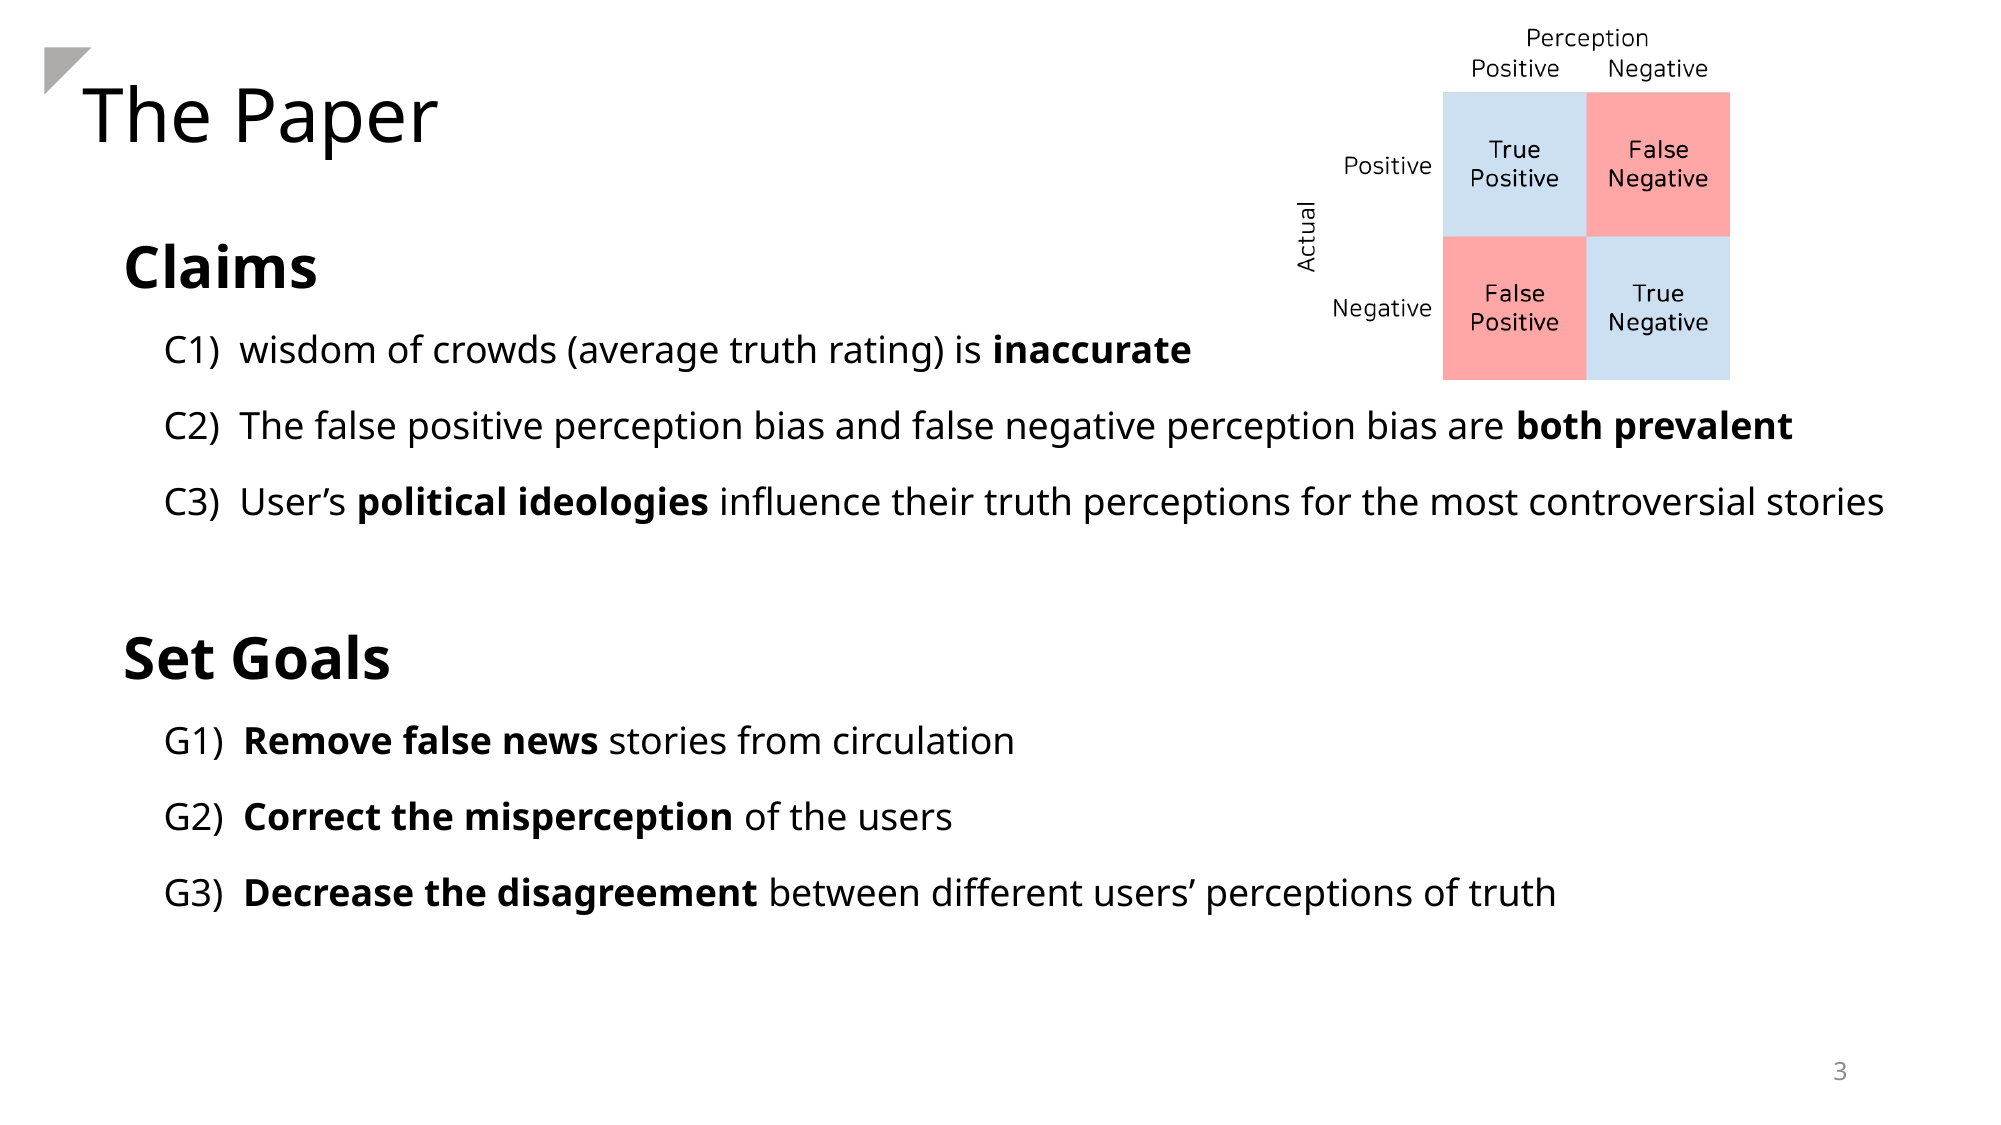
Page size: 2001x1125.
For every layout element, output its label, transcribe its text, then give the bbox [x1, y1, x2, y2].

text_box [109, 222, 2000, 532]
slide_number 3 [1412, 1042, 1863, 1103]
text_box The Paper [67, 60, 917, 165]
picture [1283, 16, 1730, 380]
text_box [109, 613, 2000, 922]
text_box [43, 46, 94, 97]
